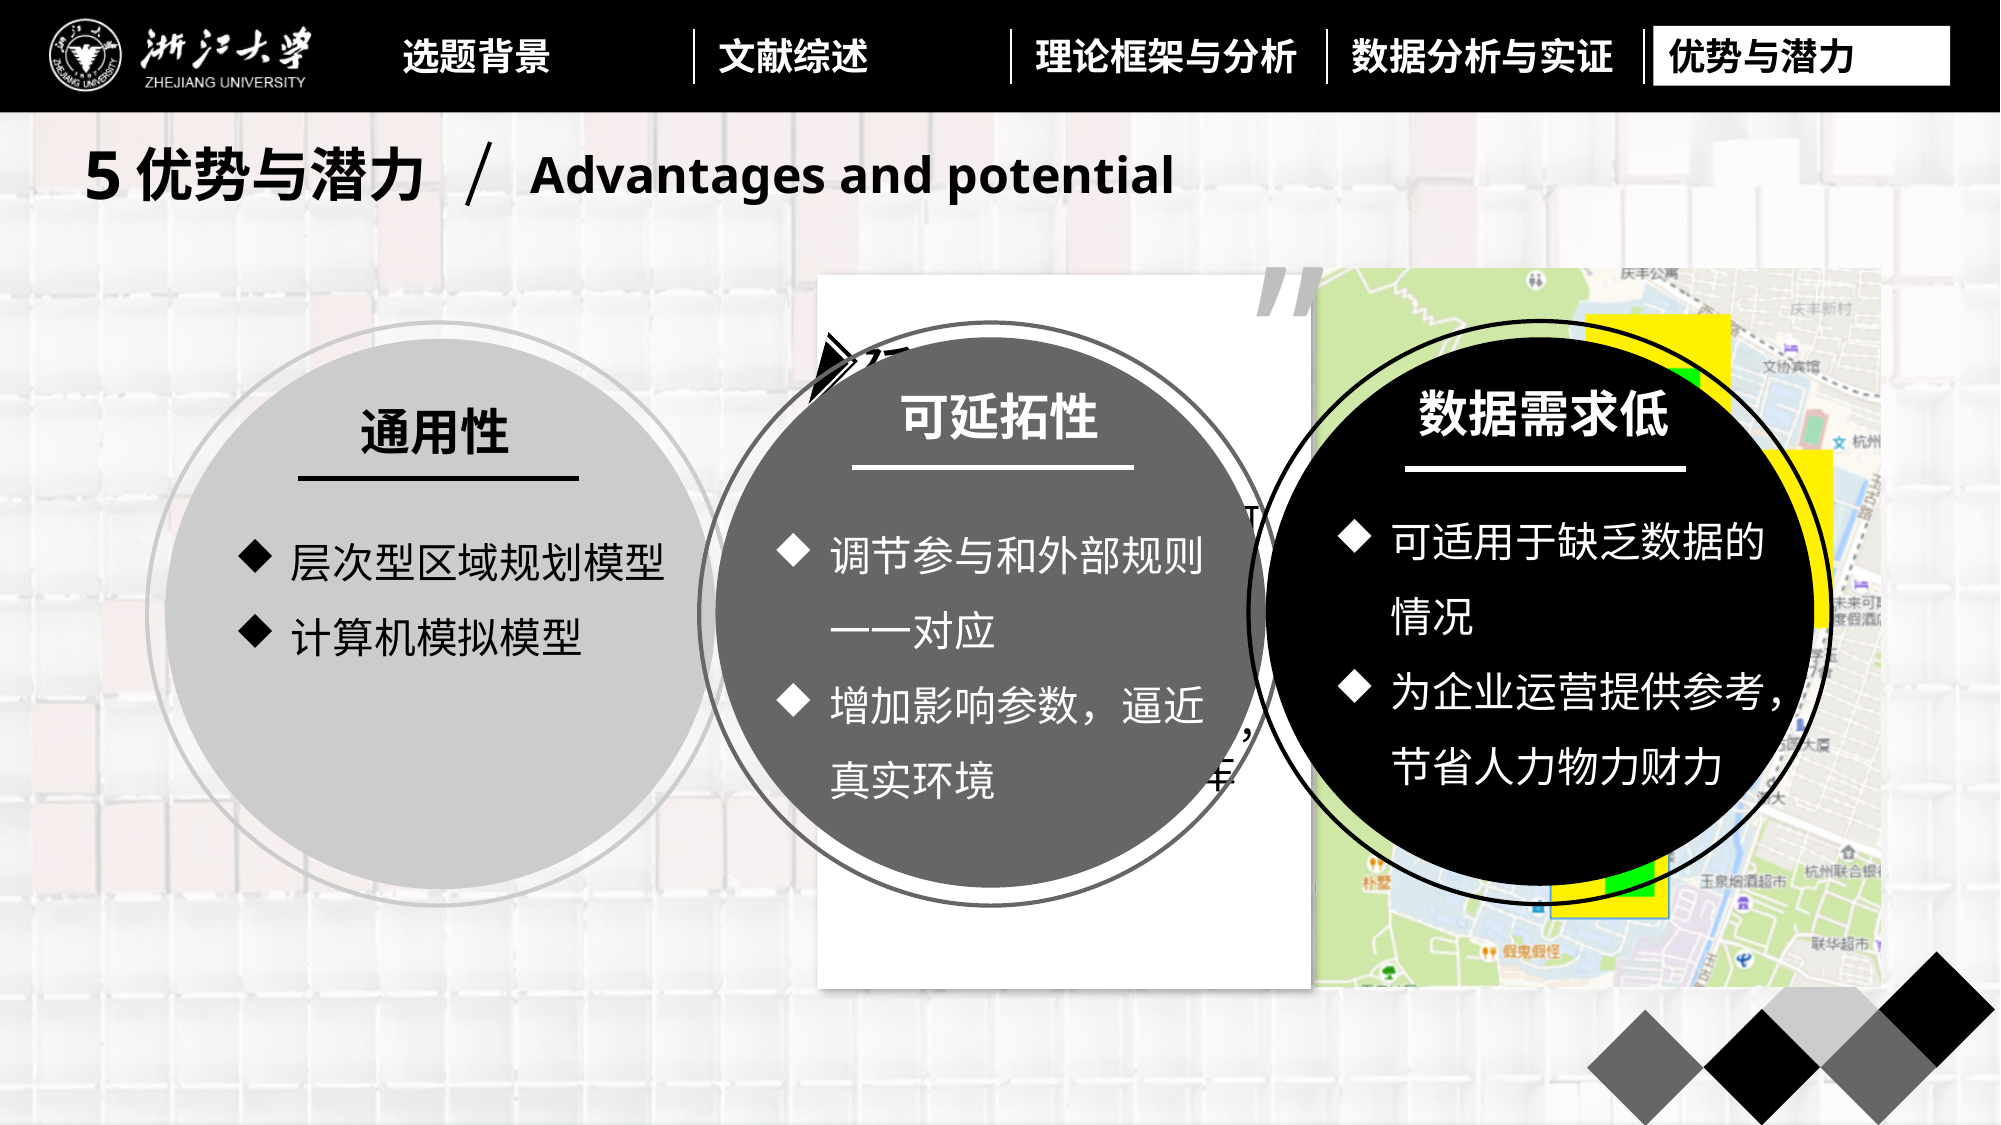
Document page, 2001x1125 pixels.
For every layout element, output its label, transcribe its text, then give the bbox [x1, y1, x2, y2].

text_box 理论框架与分析 [1020, 25, 1318, 86]
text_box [146, 322, 699, 906]
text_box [796, 203, 1881, 990]
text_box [71, 125, 1406, 222]
text_box 选题背景 [387, 25, 685, 86]
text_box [1248, 321, 1832, 905]
text_box 优势与潜力 [1653, 25, 1951, 86]
text_box 文献综述 [703, 25, 1001, 86]
text_box [0, 0, 2000, 113]
picture [49, 16, 323, 96]
text_box 数据分析与实证 [1336, 25, 1634, 86]
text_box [699, 322, 1283, 906]
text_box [1604, 968, 1978, 1109]
